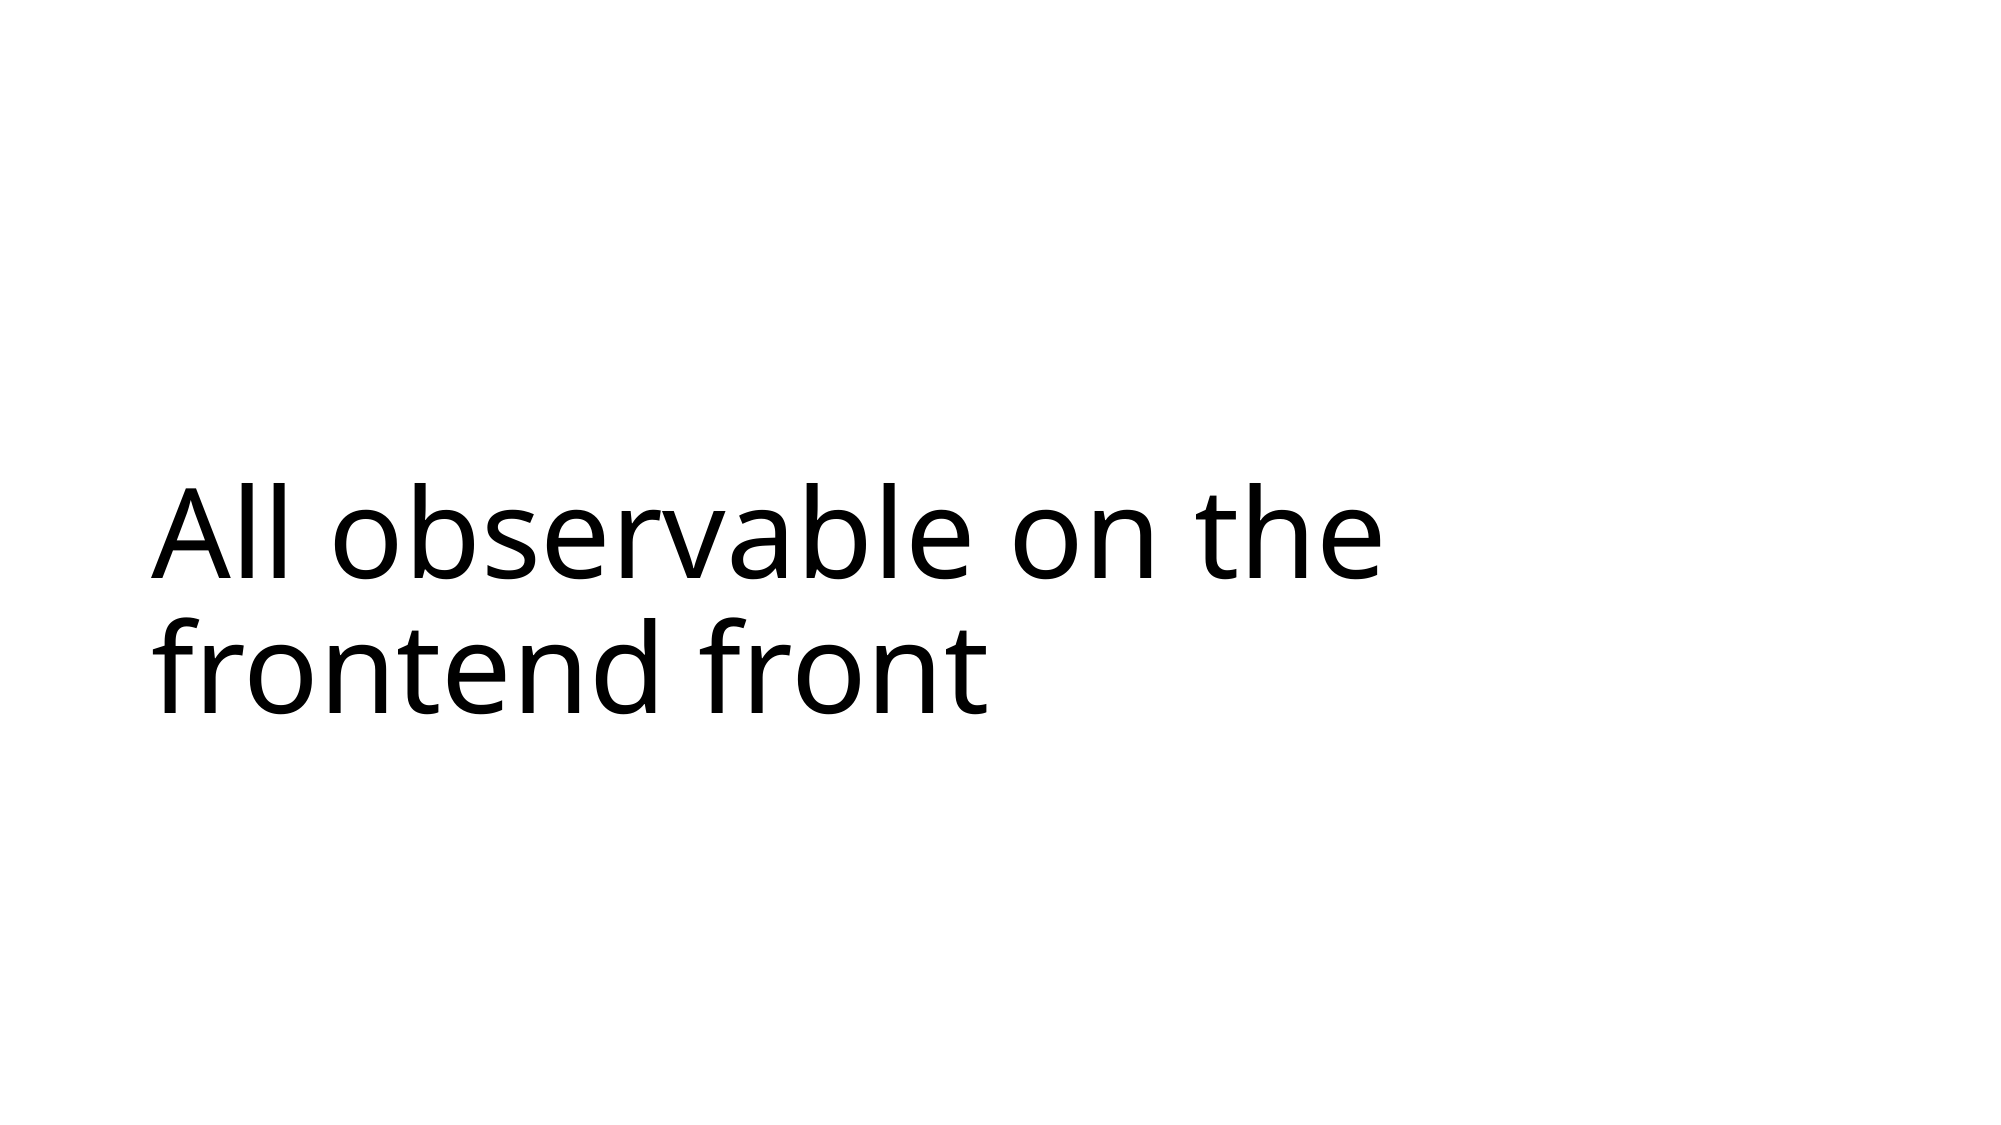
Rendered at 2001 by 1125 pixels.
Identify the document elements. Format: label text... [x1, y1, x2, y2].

title All observable on the frontend front [136, 280, 1862, 749]
